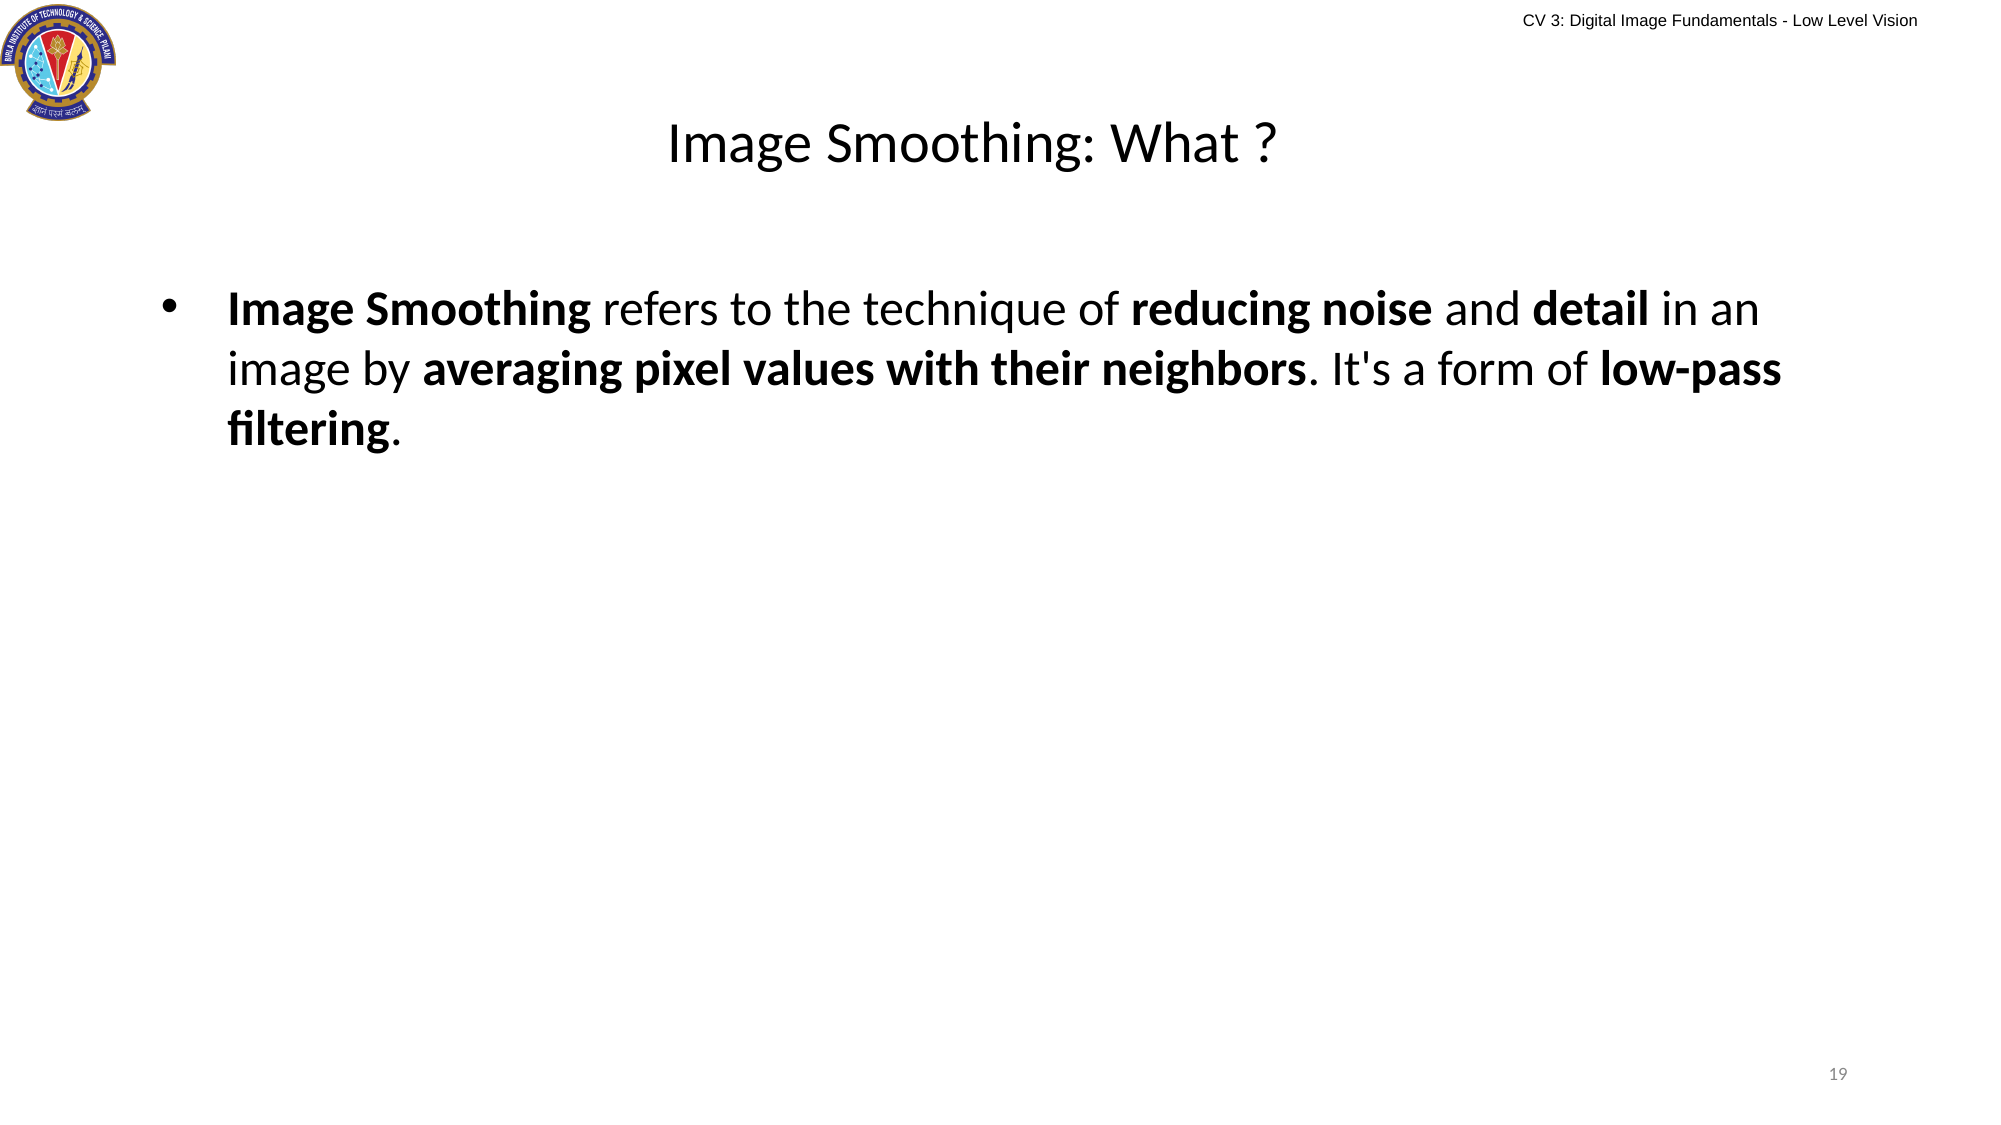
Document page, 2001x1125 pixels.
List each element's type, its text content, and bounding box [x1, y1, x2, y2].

list Image Smoothing refers to the technique of reducing noise and detail in an image by averaging pixel values with their neighbors. It's a form of low-pass filtering. [137, 267, 1863, 997]
slide_number 19 [1412, 1042, 1863, 1103]
picture [0, 4, 116, 121]
title Image Smoothing: What ? [137, 59, 1811, 229]
